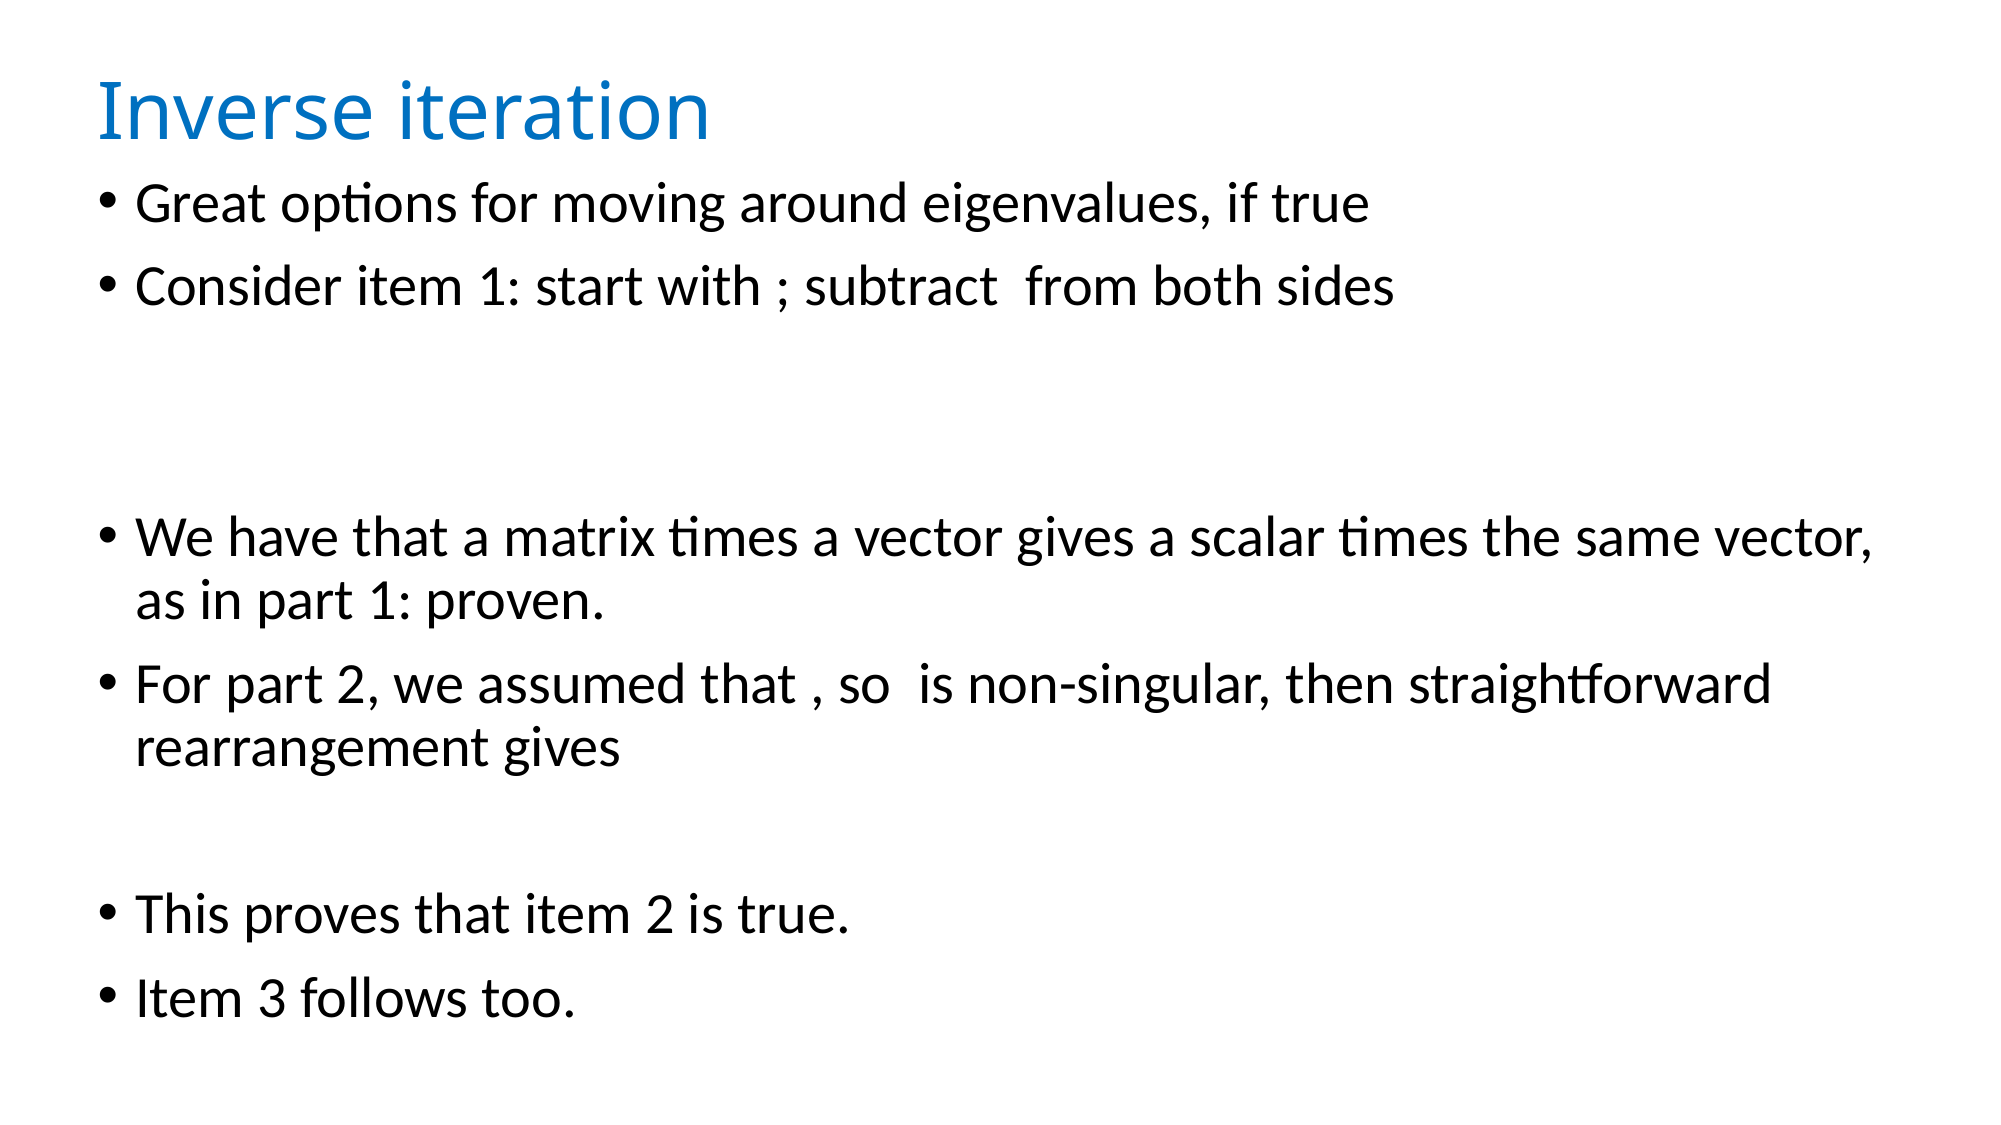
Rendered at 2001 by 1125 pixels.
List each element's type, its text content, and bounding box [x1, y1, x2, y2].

title Inverse iteration [82, 62, 886, 165]
